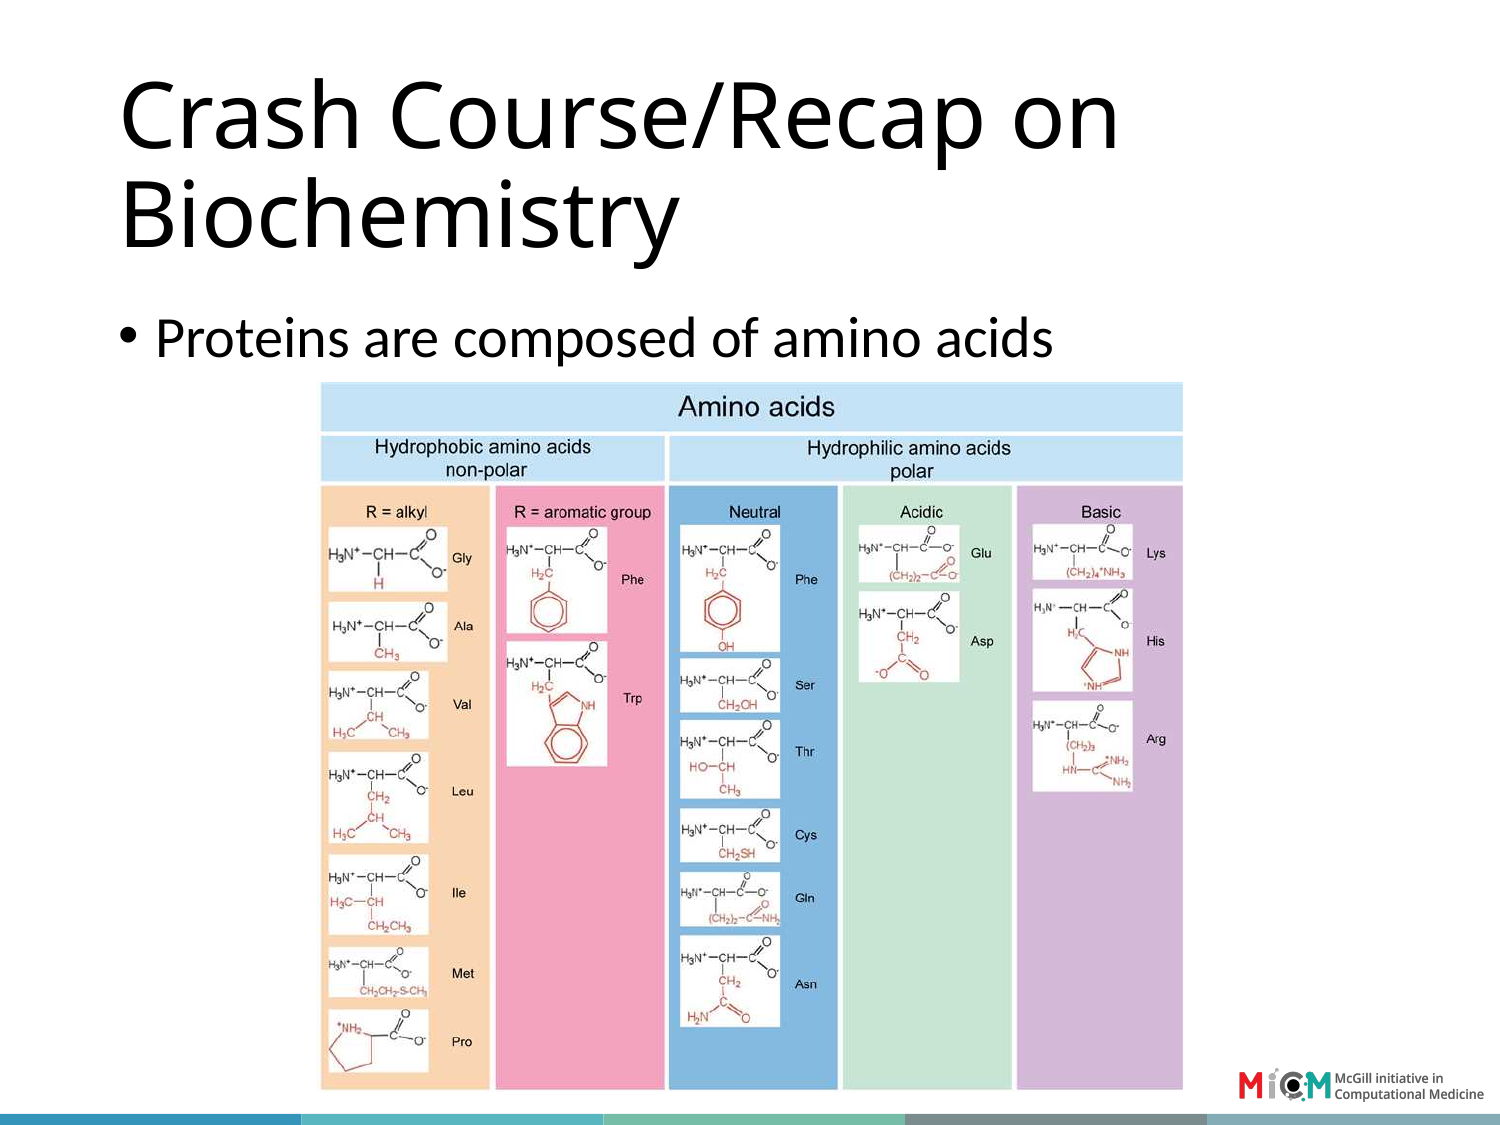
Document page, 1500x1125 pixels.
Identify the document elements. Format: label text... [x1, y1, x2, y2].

list Proteins are composed of amino acids [103, 299, 1397, 1014]
picture [317, 382, 1183, 1093]
title Crash Course/Recap on Biochemistry [103, 59, 1397, 278]
picture [1211, 1051, 1500, 1122]
